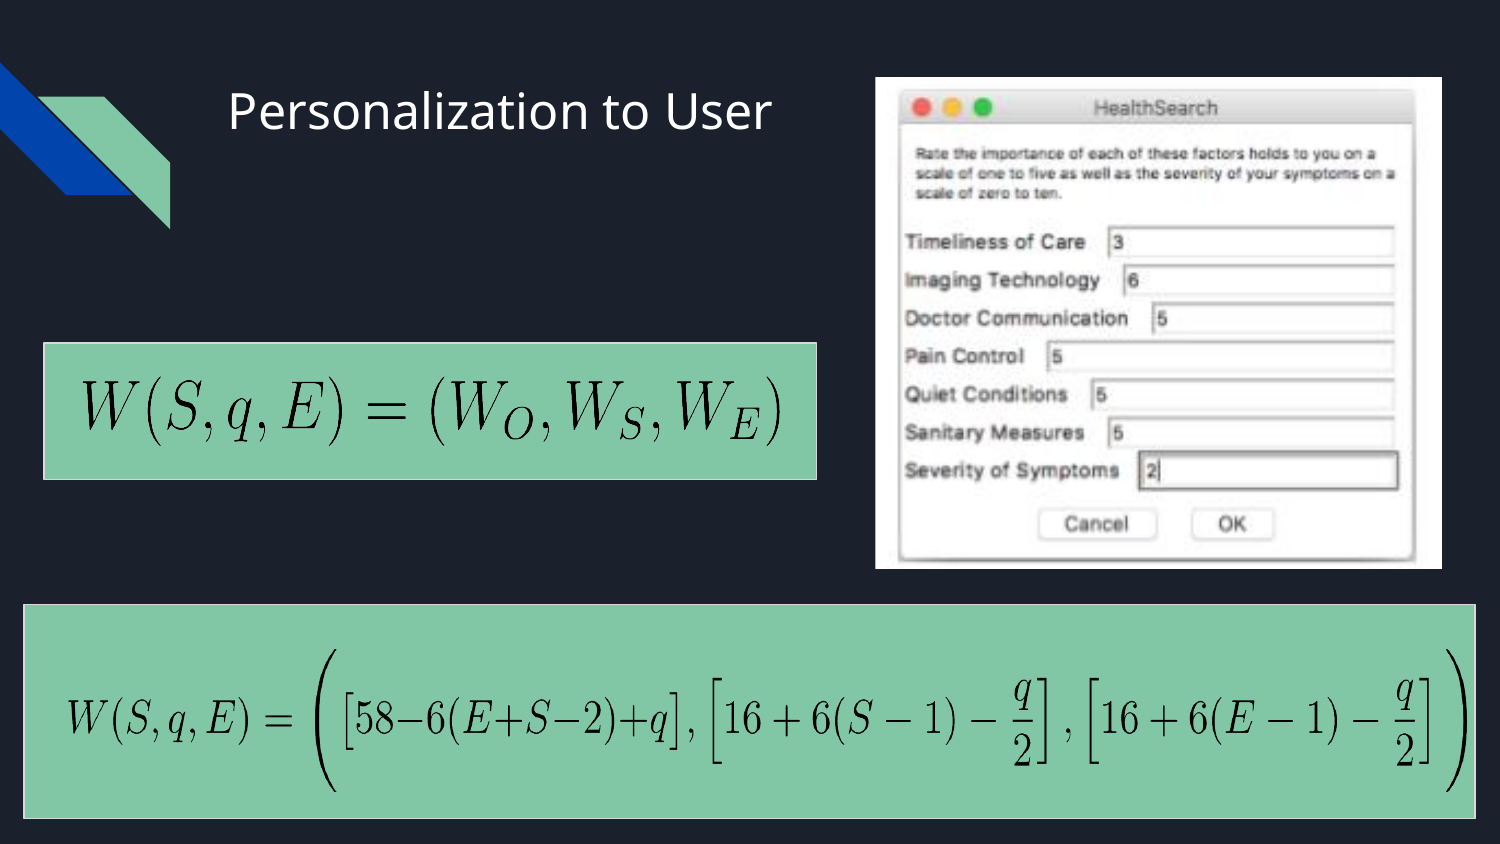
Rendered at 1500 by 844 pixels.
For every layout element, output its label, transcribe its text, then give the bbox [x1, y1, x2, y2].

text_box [23, 604, 1476, 819]
title Personalization to User [212, 64, 1368, 215]
picture [875, 76, 1443, 569]
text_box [43, 342, 817, 480]
